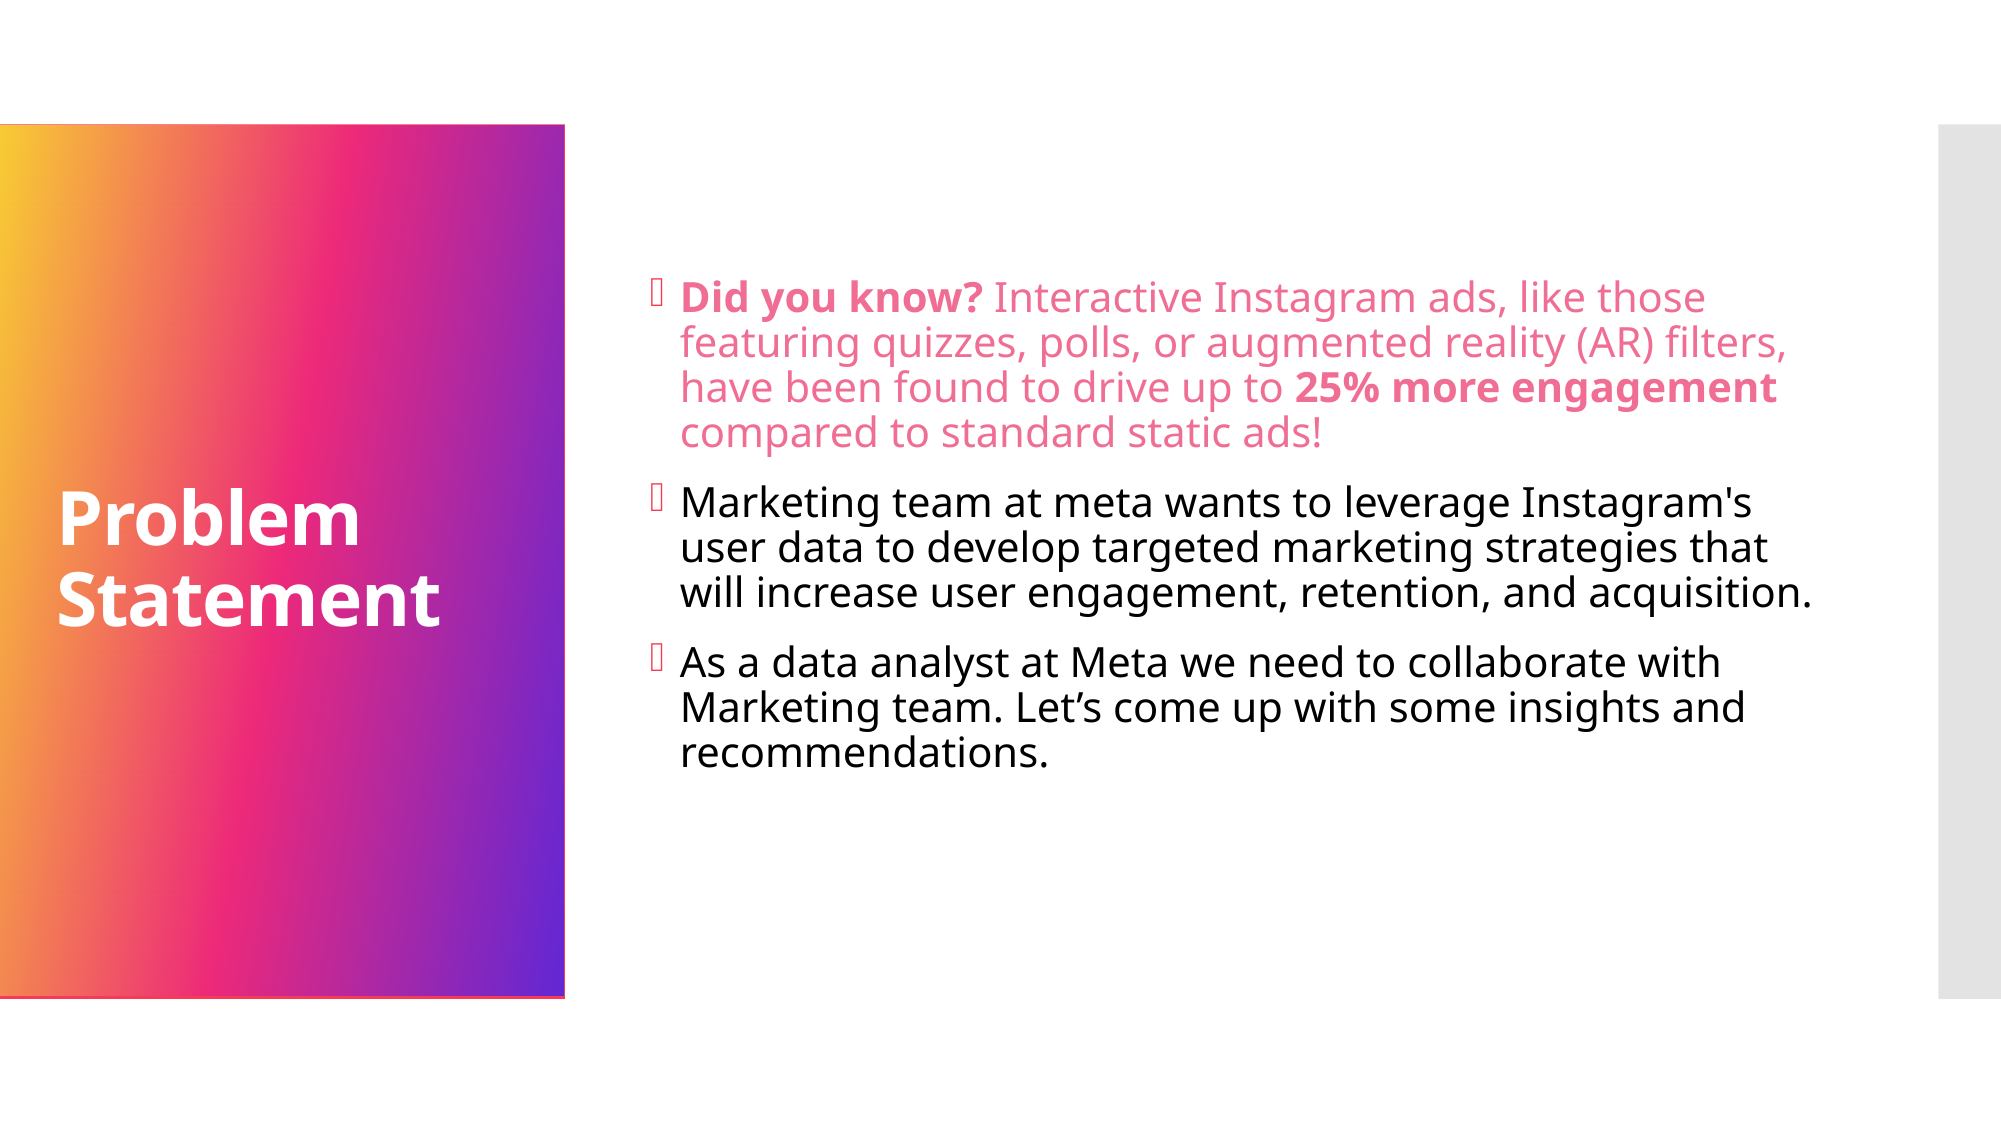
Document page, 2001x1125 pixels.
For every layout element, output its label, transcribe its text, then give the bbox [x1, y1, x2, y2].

picture [0, 124, 565, 997]
list Did you know? Interactive Instagram ads, like those featuring quizzes, polls, or augmented reality (AR) filters, have been found to drive up to 25% more engagement compared to standard static ads! Marketing team at meta wants to leverage Instagram's user data to develop targeted marketing strategies that will increase user engagement, retention, and acquisition. As a data analyst at Meta we need to collaborate with Marketing team. Let’s come up with some insights and recommendations. [634, 141, 1835, 982]
